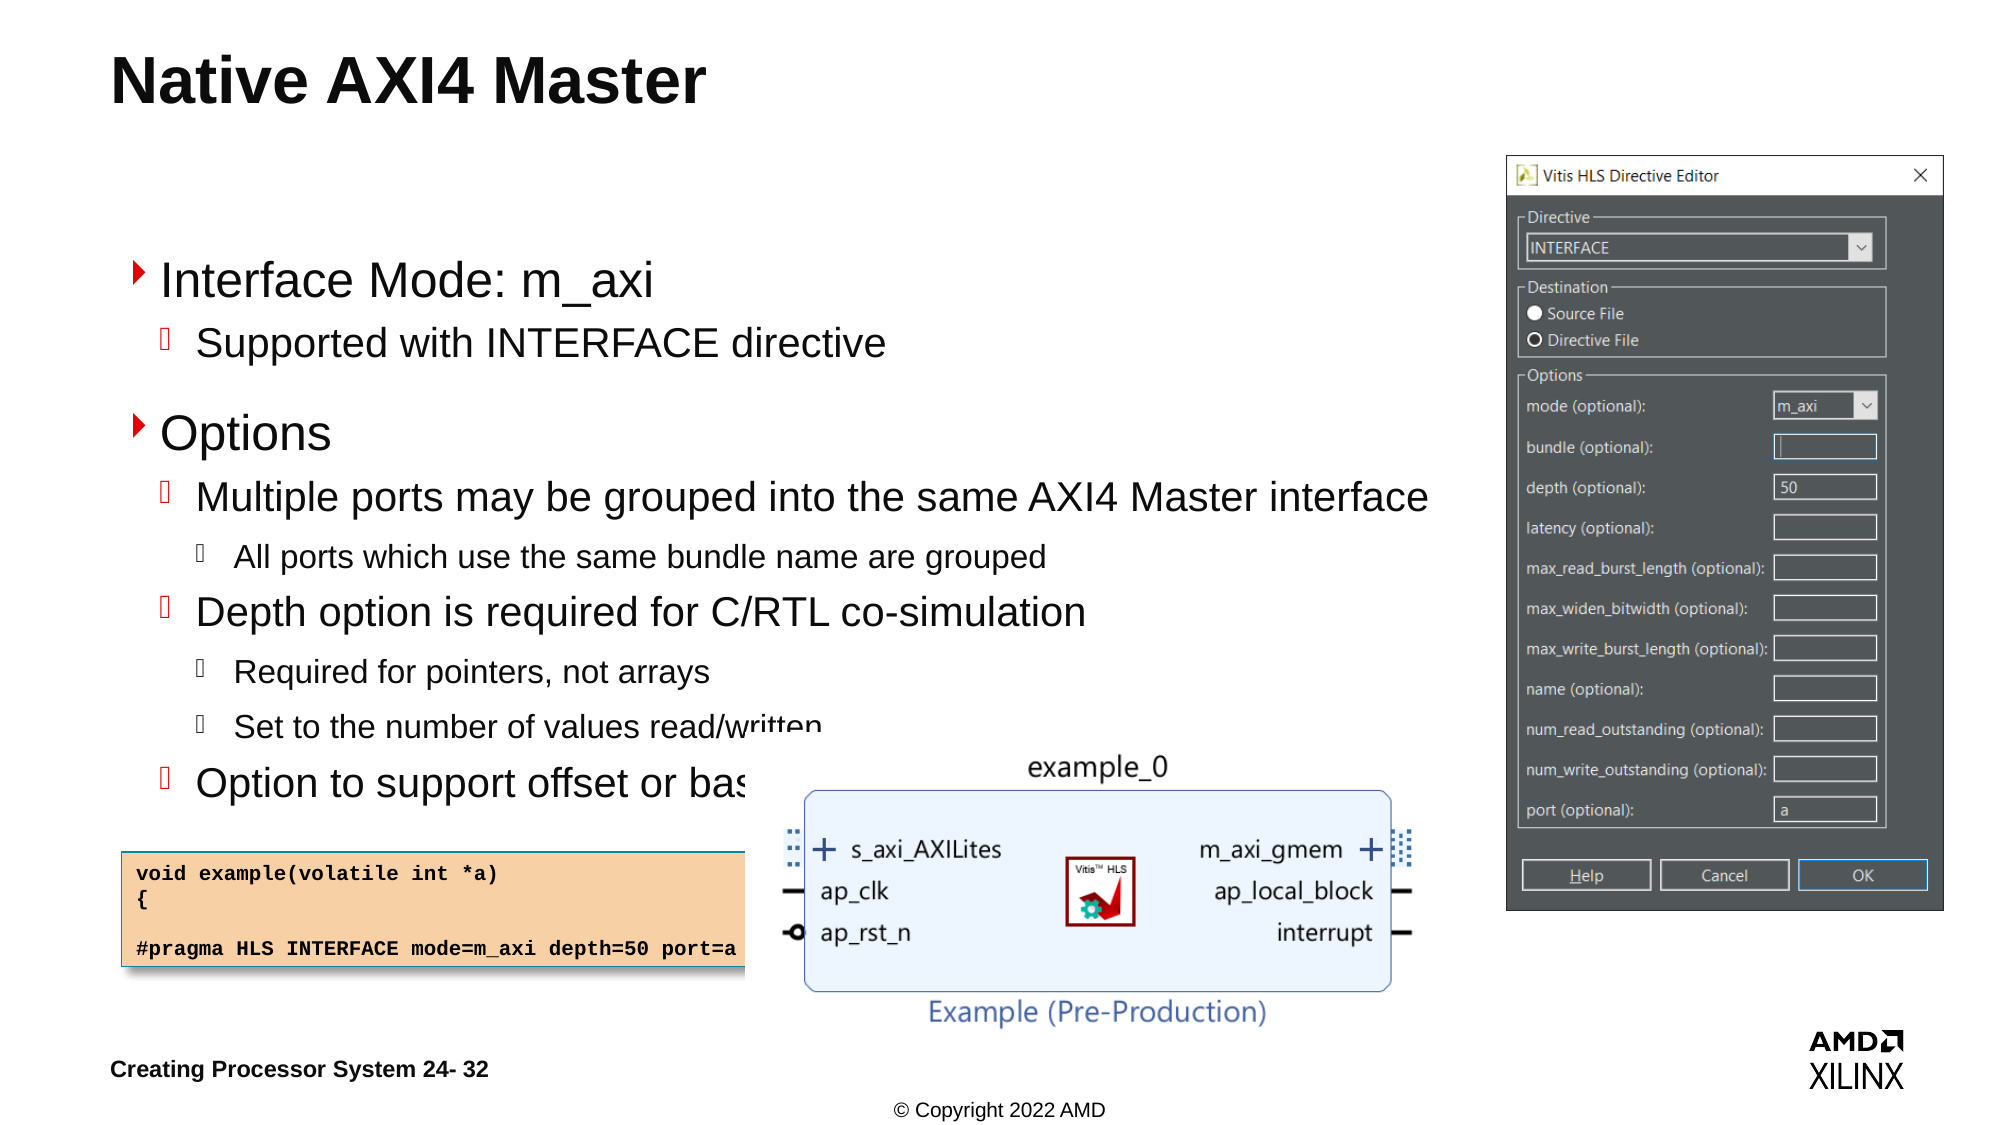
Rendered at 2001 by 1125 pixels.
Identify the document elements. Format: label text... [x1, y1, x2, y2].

picture [745, 732, 1454, 1048]
title Native AXI4 Master [95, 38, 1905, 199]
text_box void example(volatile int *a) { #pragma HLS INTERFACE mode=m_axi depth=50 port=a [121, 852, 745, 967]
picture [1506, 155, 1944, 911]
picture [1809, 1030, 1904, 1089]
slide_number Creating Processor System 24- 32 [95, 1037, 679, 1098]
list Interface Mode: m_axi Supported with INTERFACE directive Options Multiple ports may be grouped into the same AXI4 Master interface All ports which use the same bundle name are grouped Depth option is required for C/RTL co-simulation Required for pointers, not arrays Set to the number of values read/written Option to support offset or base address [106, 239, 1832, 1021]
